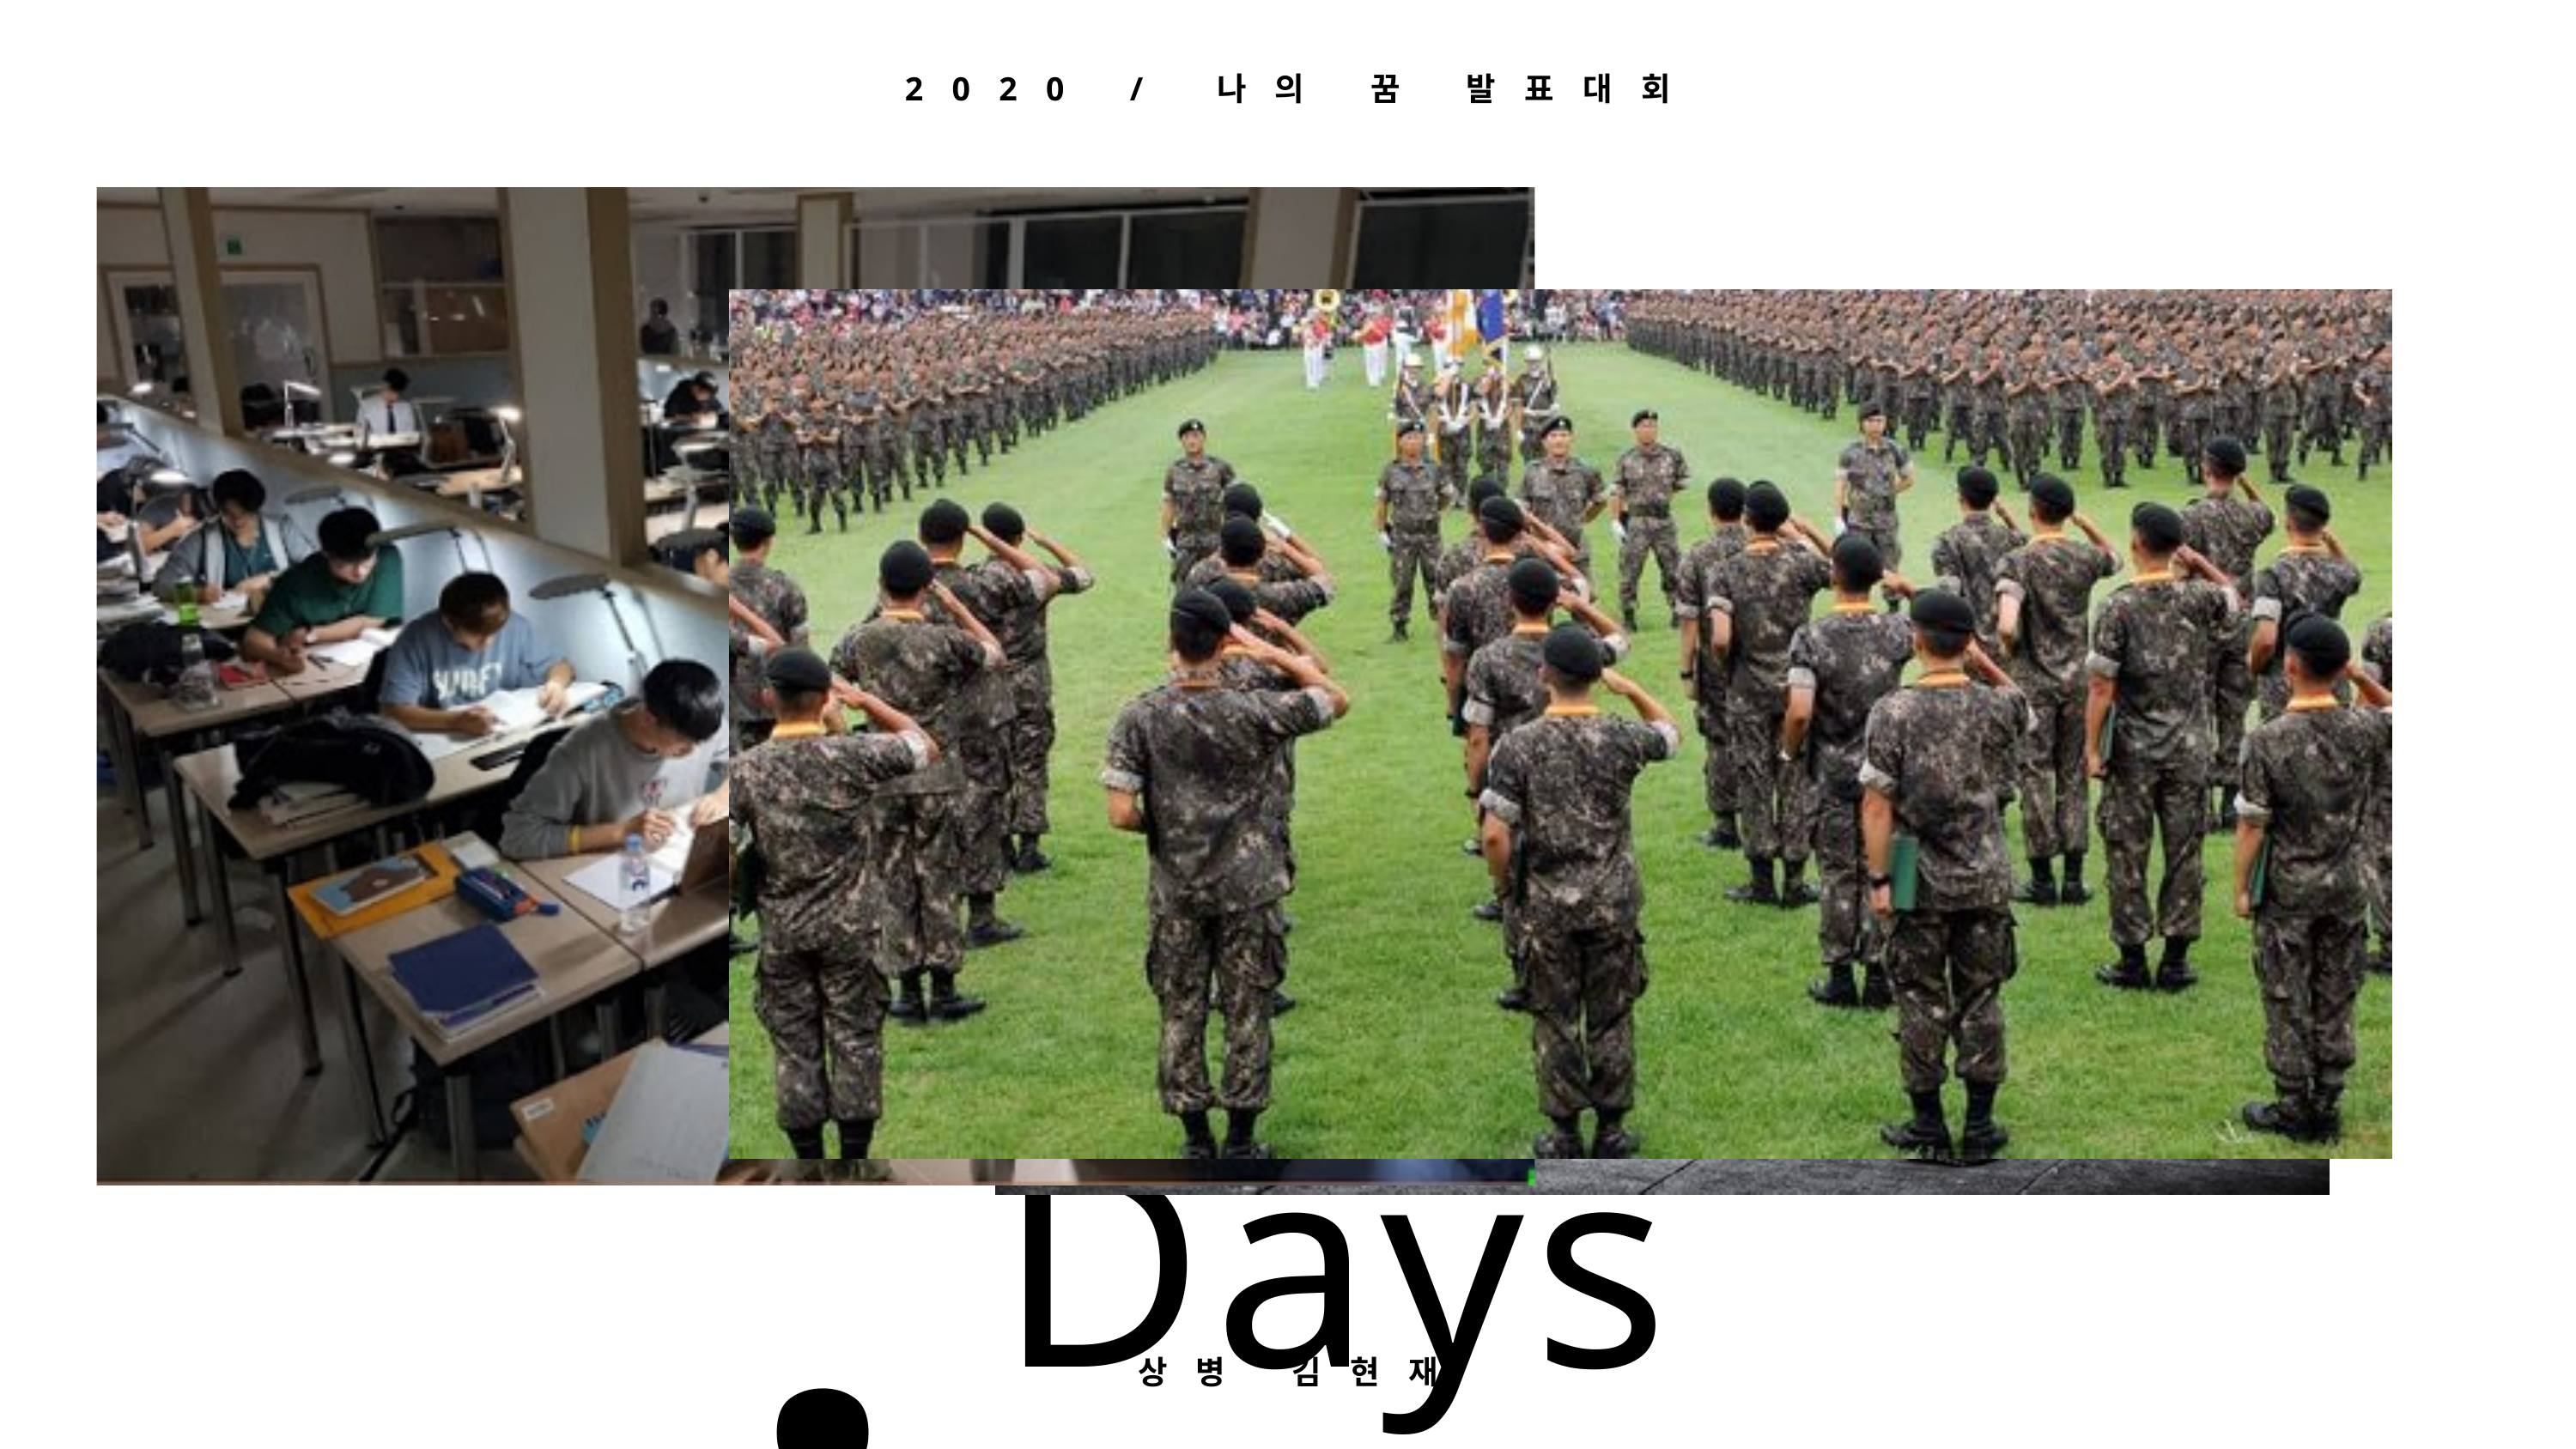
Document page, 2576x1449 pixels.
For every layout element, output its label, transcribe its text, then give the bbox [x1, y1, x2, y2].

text_box 2020 / 나의 꿈 발표대회 [379, 62, 2197, 99]
text_box 상병 김현재 [379, 1345, 2197, 1383]
picture [96, 187, 2392, 1195]
